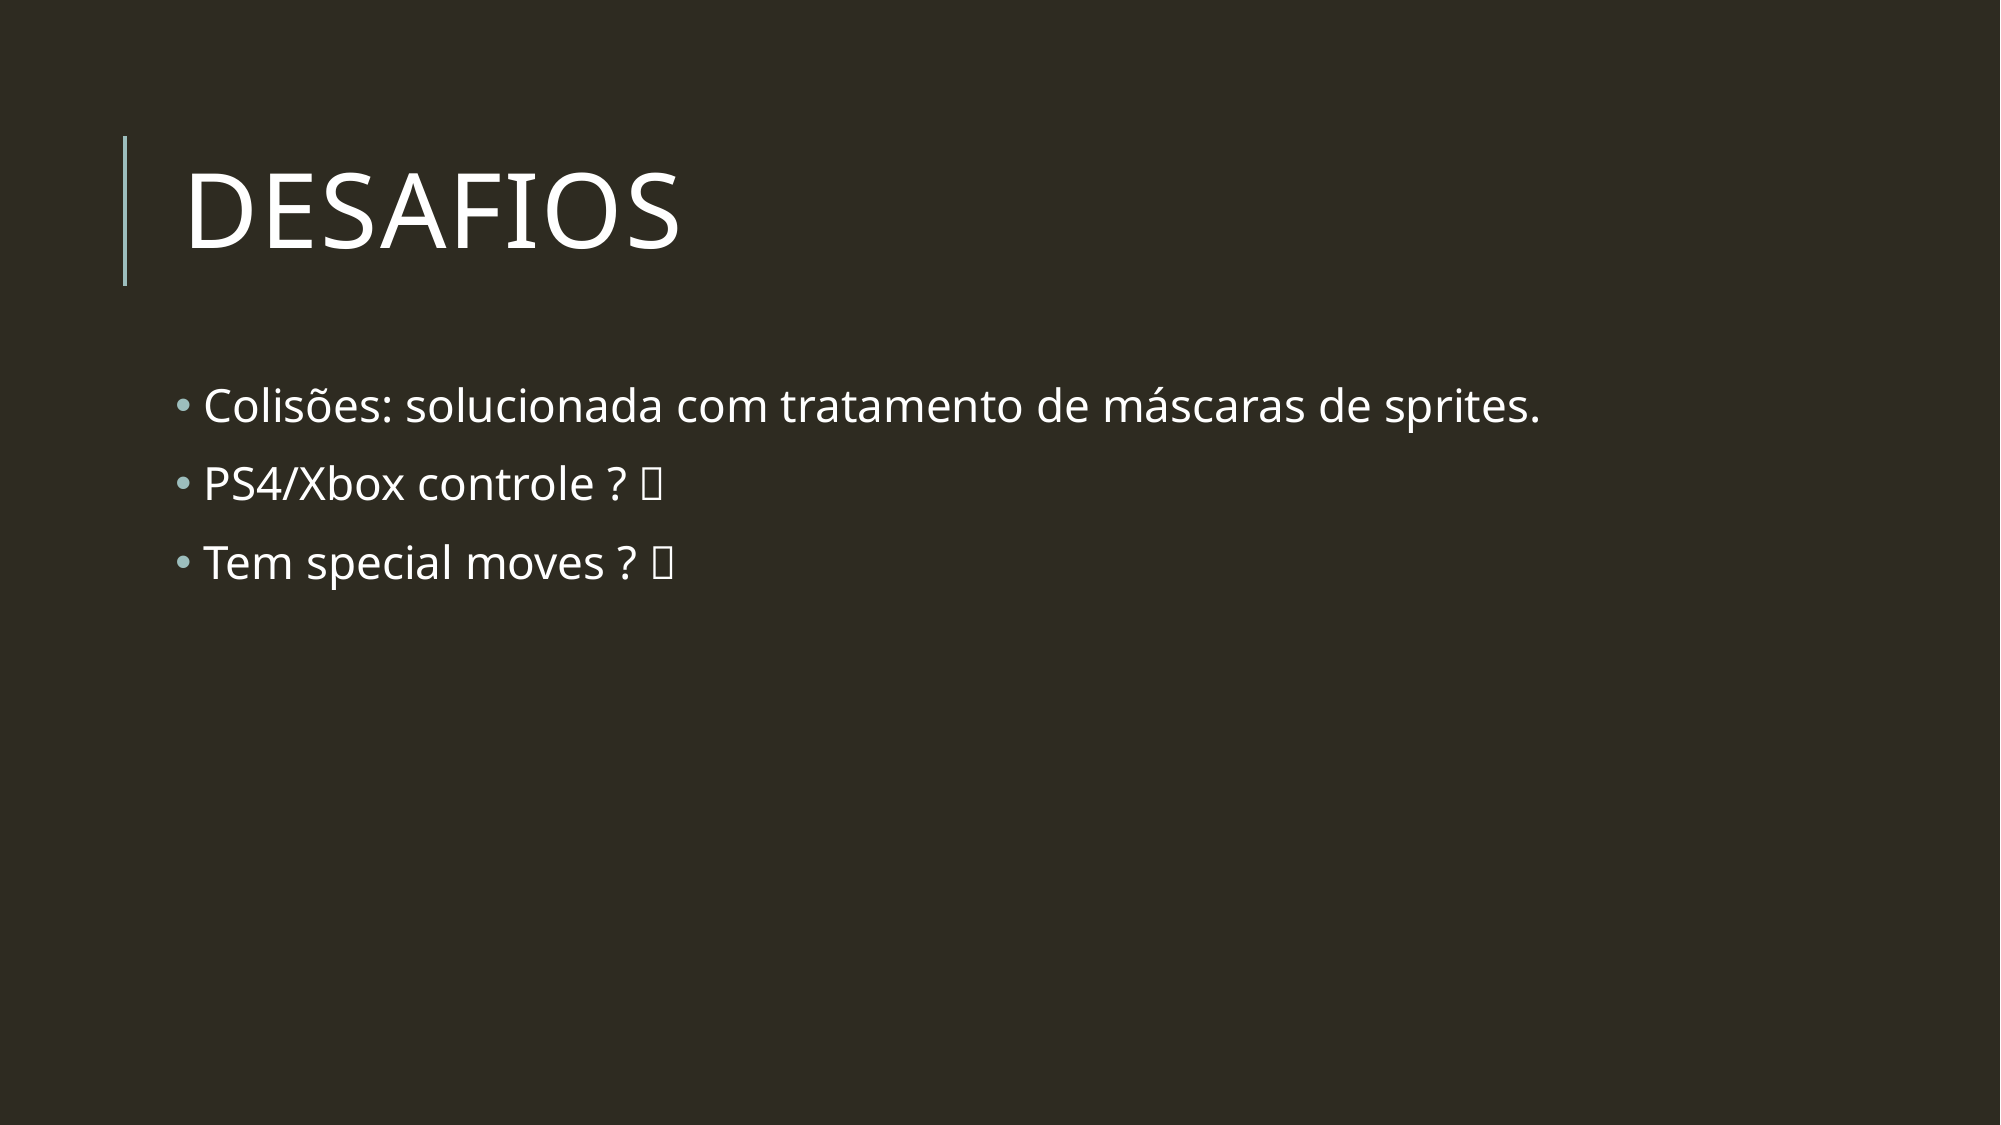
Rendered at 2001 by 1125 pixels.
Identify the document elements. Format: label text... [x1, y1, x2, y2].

title Desafios [168, 96, 1763, 342]
list Colisões: solucionada com tratamento de máscaras de sprites. PS4/Xbox controle ?  Tem special moves ?  [168, 375, 1763, 1035]
